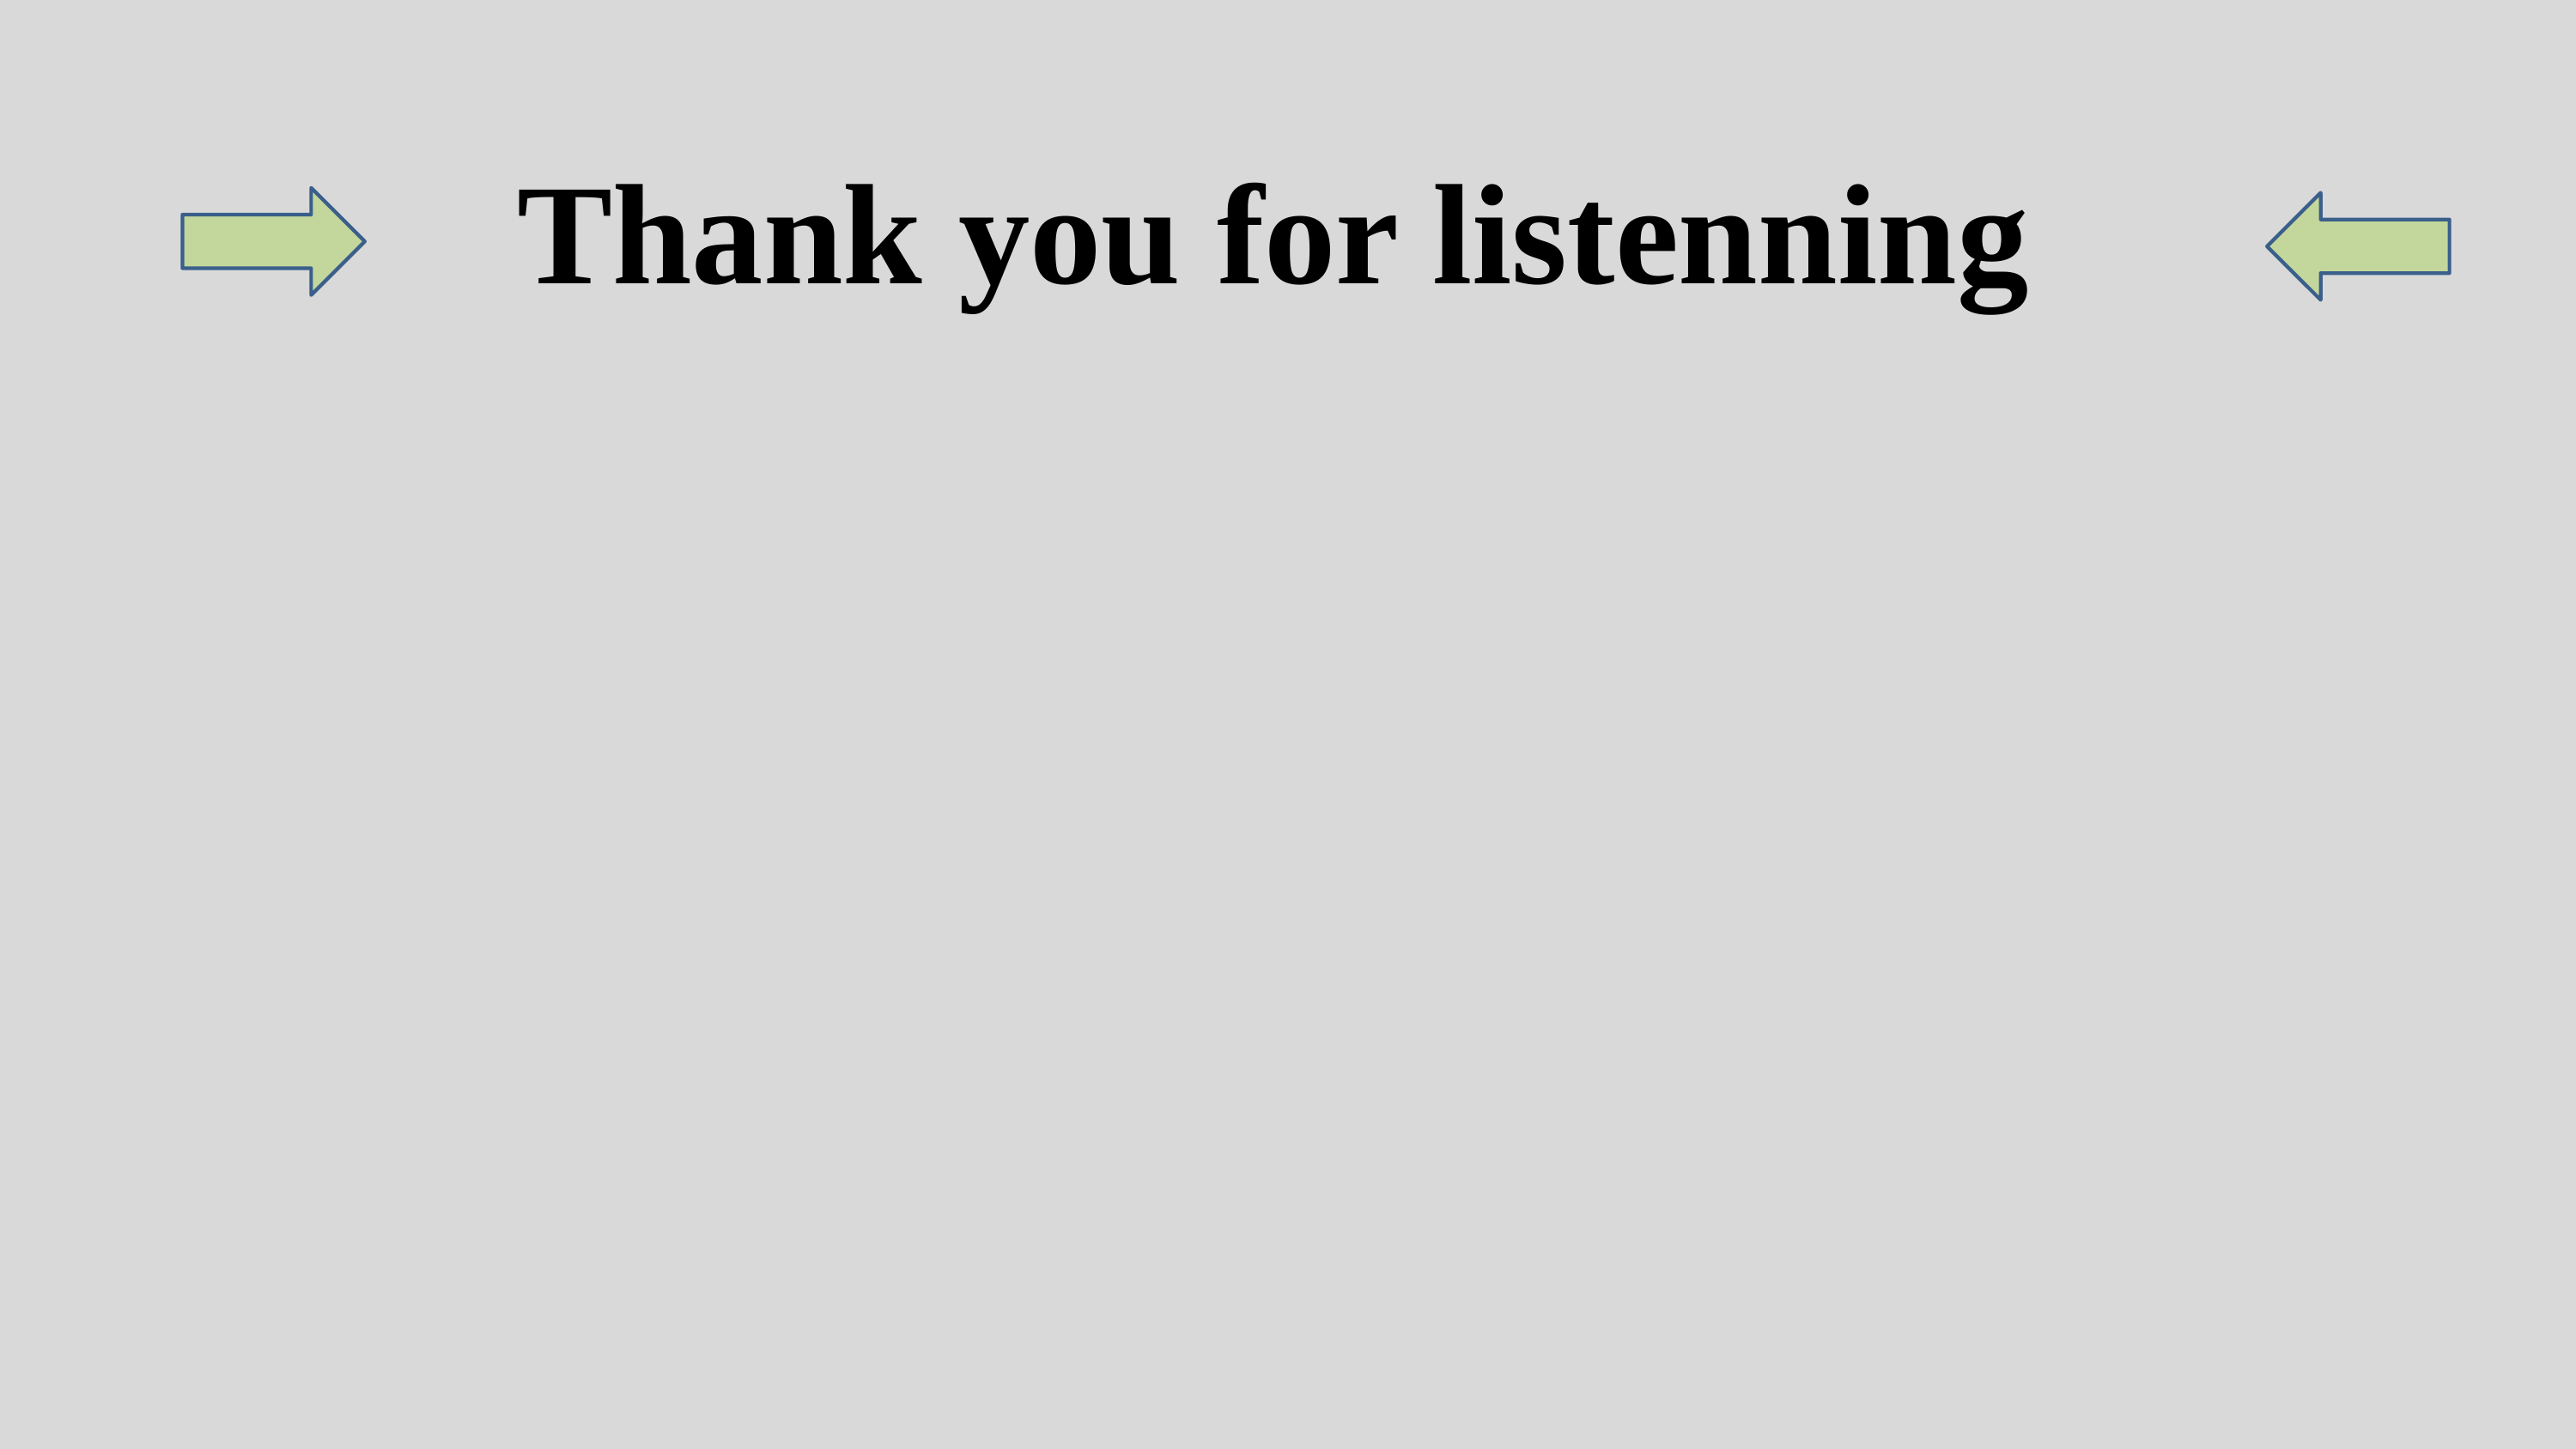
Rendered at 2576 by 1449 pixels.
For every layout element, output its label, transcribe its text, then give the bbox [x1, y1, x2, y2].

text_box Thank you for listenning [504, 134, 2308, 318]
text_box [180, 185, 367, 297]
text_box [2265, 191, 2451, 302]
